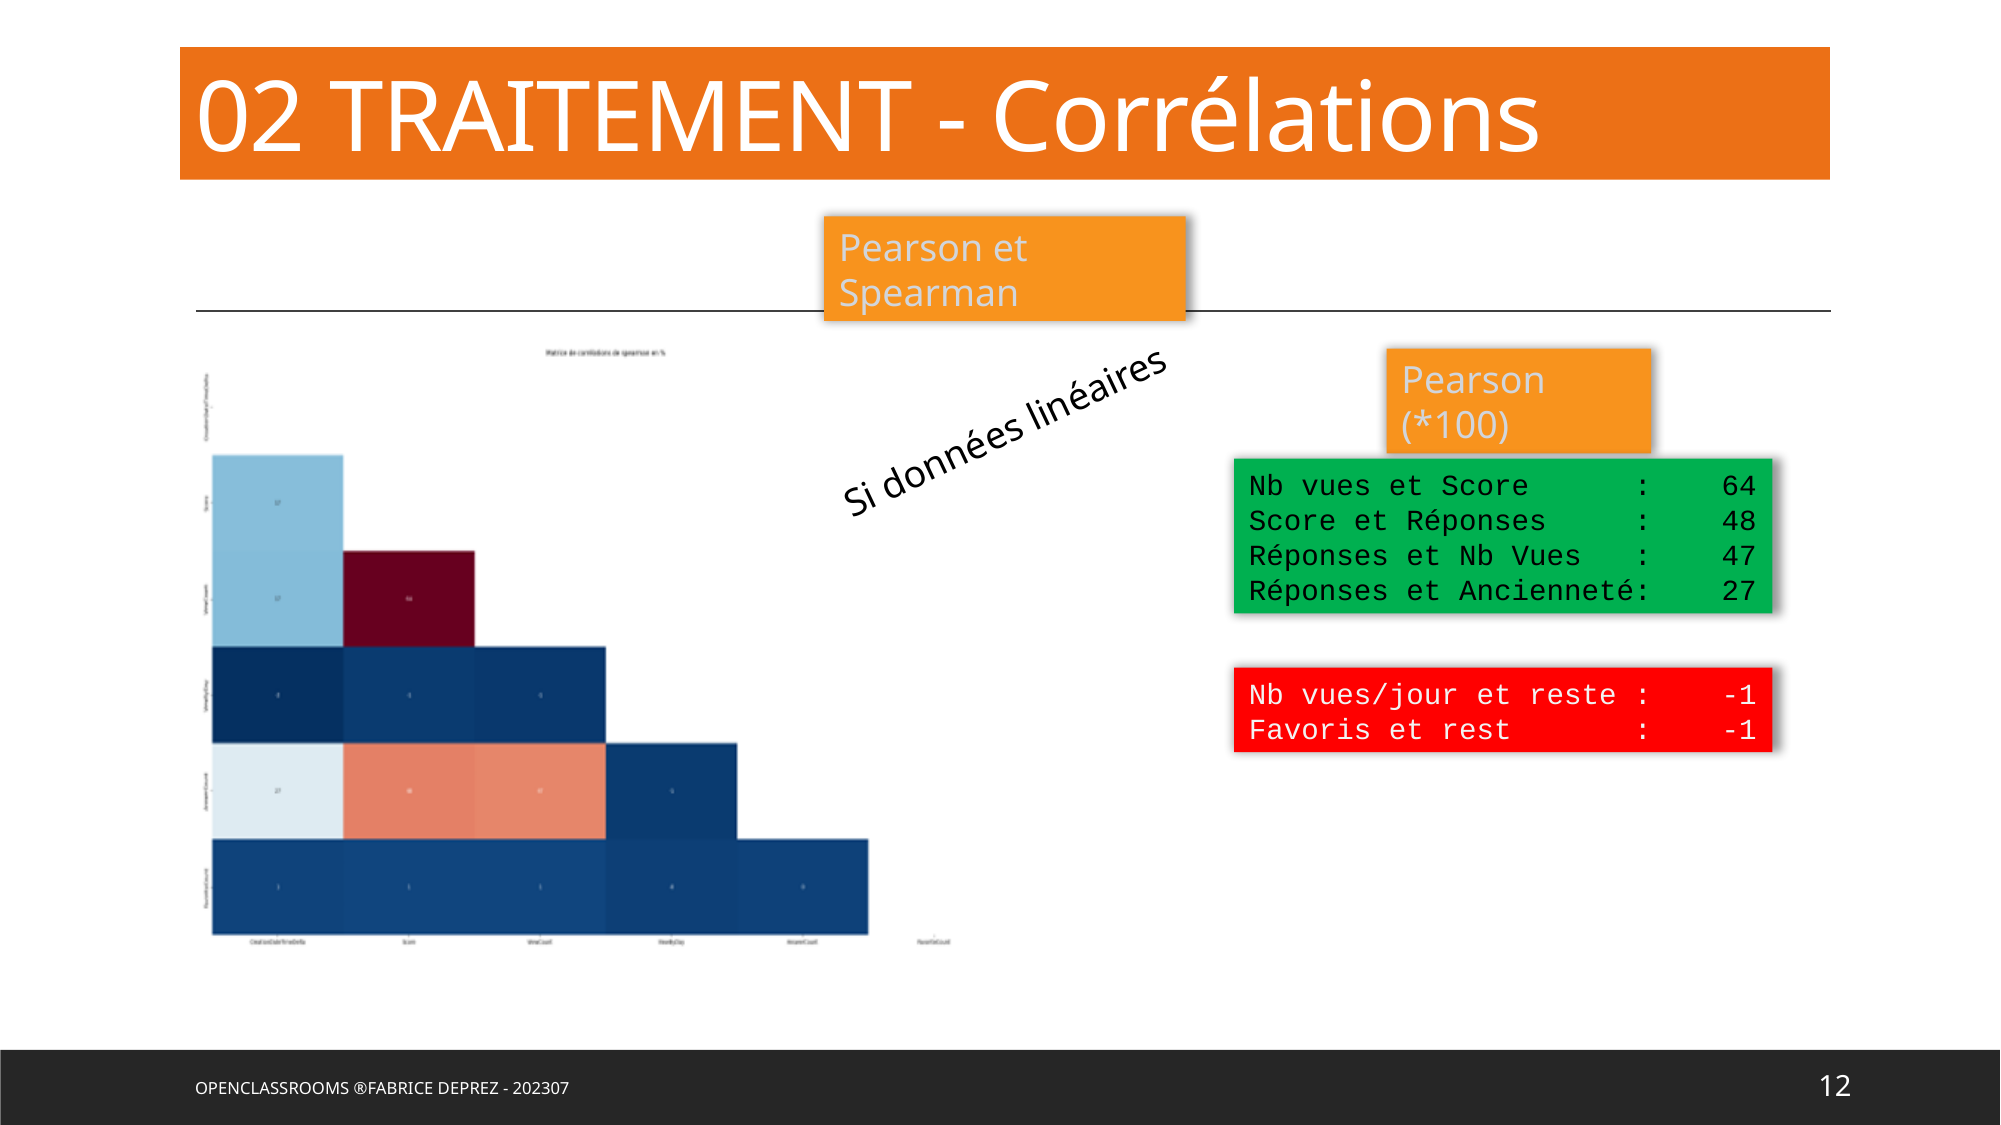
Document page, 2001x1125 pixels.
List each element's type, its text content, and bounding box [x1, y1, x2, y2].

text_box Si données linéaires [1011, 321, 1190, 460]
footer openclassrooms ®Fabrice Deprez - 202307 [180, 1057, 1299, 1118]
text_box Nb vues et Score : 64 Score et Réponses : 48 Réponses et Nb Vues : 47 Réponses et Ancienneté: 27 [1234, 458, 1773, 614]
text_box Nb vues/jour et reste : -1 Favoris et rest : -1 [1234, 667, 1773, 753]
picture [200, 345, 1001, 997]
slide_number 12 [1803, 1057, 1932, 1118]
title 02 TRAITEMENT - Corrélations [180, 47, 1830, 180]
text_box Pearson (*100) [1386, 348, 1652, 450]
text_box Pearson et Spearman [824, 216, 1186, 321]
